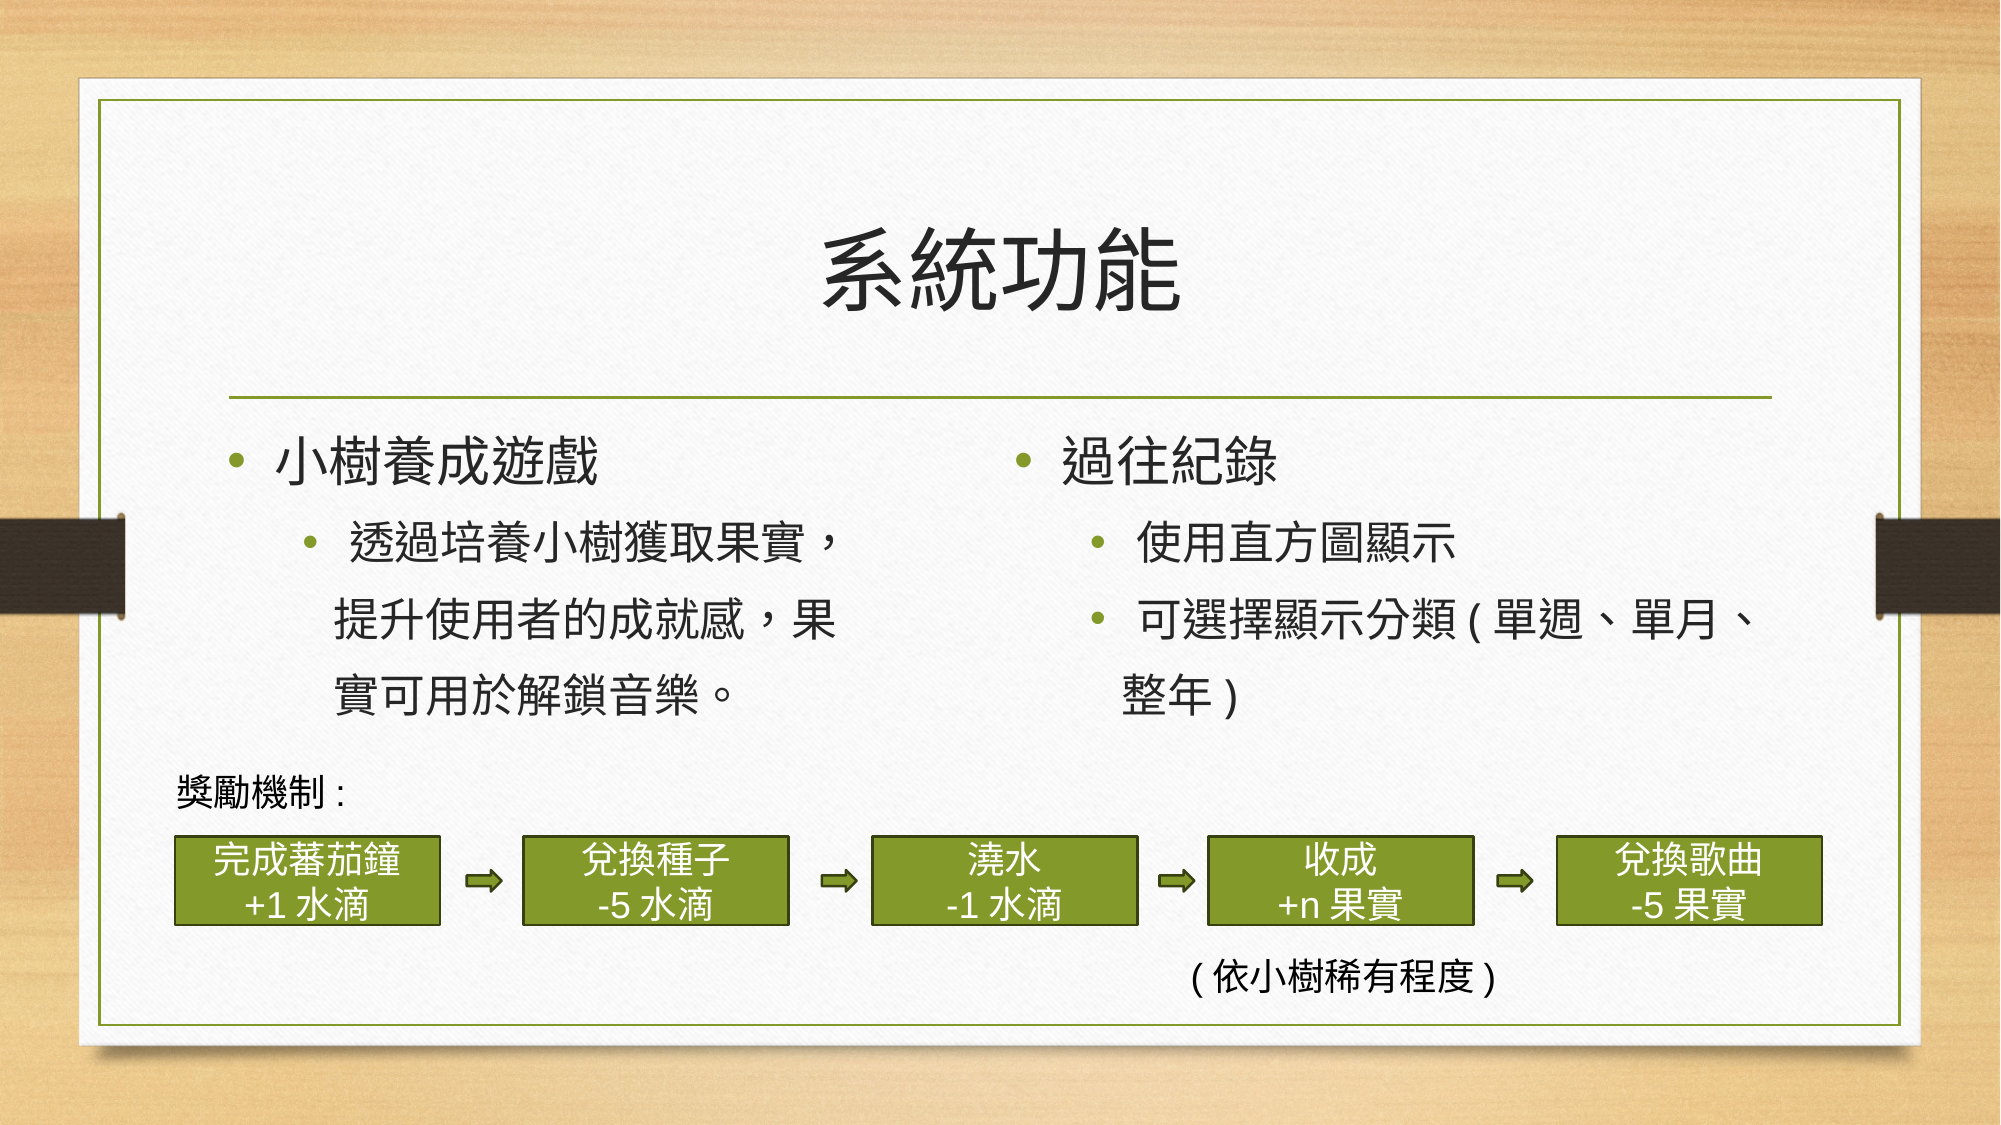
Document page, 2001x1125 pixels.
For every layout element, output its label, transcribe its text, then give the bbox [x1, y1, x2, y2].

text_box [821, 870, 857, 892]
text_box 兌換種子 -5水滴 [523, 836, 789, 925]
text_box [1159, 870, 1195, 892]
text_box (依小樹稀有程度) [1106, 937, 1581, 1013]
text_box 澆水 -1水滴 [872, 836, 1138, 925]
text_box [1497, 870, 1533, 892]
text_box 收成 +n果實 [1208, 836, 1474, 925]
list 小樹養成遊戲 透過培養小樹獲取果實， 提升使用者的成就感，果 實可用於解鎖音樂。 [212, 419, 999, 964]
title 系統功能 [212, 161, 1788, 375]
text_box 完成蕃茄鐘 +1水滴 [174, 836, 441, 925]
picture [0, 0, 2001, 1125]
text_box 過往紀錄 使用直方圖顯示 可選擇顯示分類(單週、單月、 整年) [999, 419, 1788, 964]
text_box [466, 870, 502, 892]
text_box 獎勵機制: [82, 753, 441, 829]
text_box 兌換歌曲 -5果實 [1556, 836, 1822, 925]
